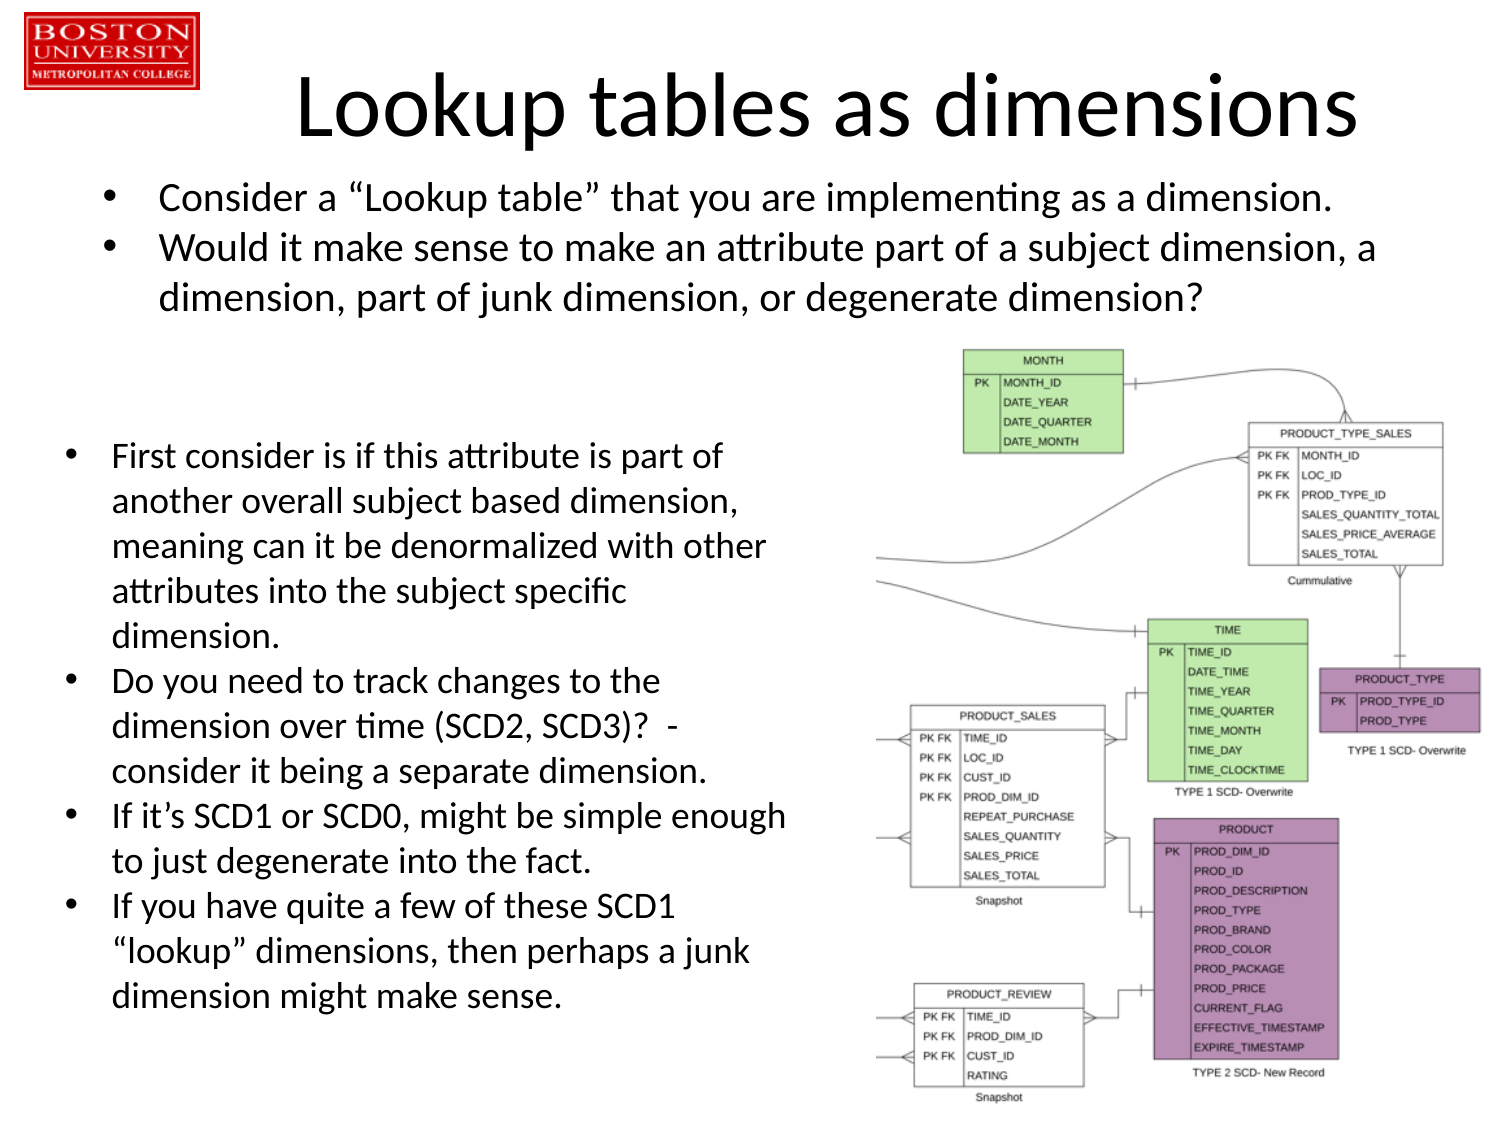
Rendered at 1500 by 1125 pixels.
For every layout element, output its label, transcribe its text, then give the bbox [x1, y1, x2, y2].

title Lookup tables as dimensions [188, 35, 1468, 163]
picture [875, 344, 1497, 1113]
text_box First consider is if this attribute is part of another overall subject based dimension, meaning can it be denormalized with other attributes into the subject specific dimension. Do you need to track changes to the dimension over time (SCD2, SCD3)? - consider it being a separate dimension. If it’s SCD1 or SCD0, might be simple enough to just degenerate into the fact. If you have quite a few of these SCD1 “lookup” dimensions, then perhaps a junk dimension might make sense. [49, 423, 811, 1023]
list Consider a “Lookup table” that you are implementing as a dimension. Would it make sense to make an attribute part of a subject dimension, a dimension, part of junk dimension, or degenerate dimension? [87, 162, 1400, 350]
picture [24, 12, 201, 90]
